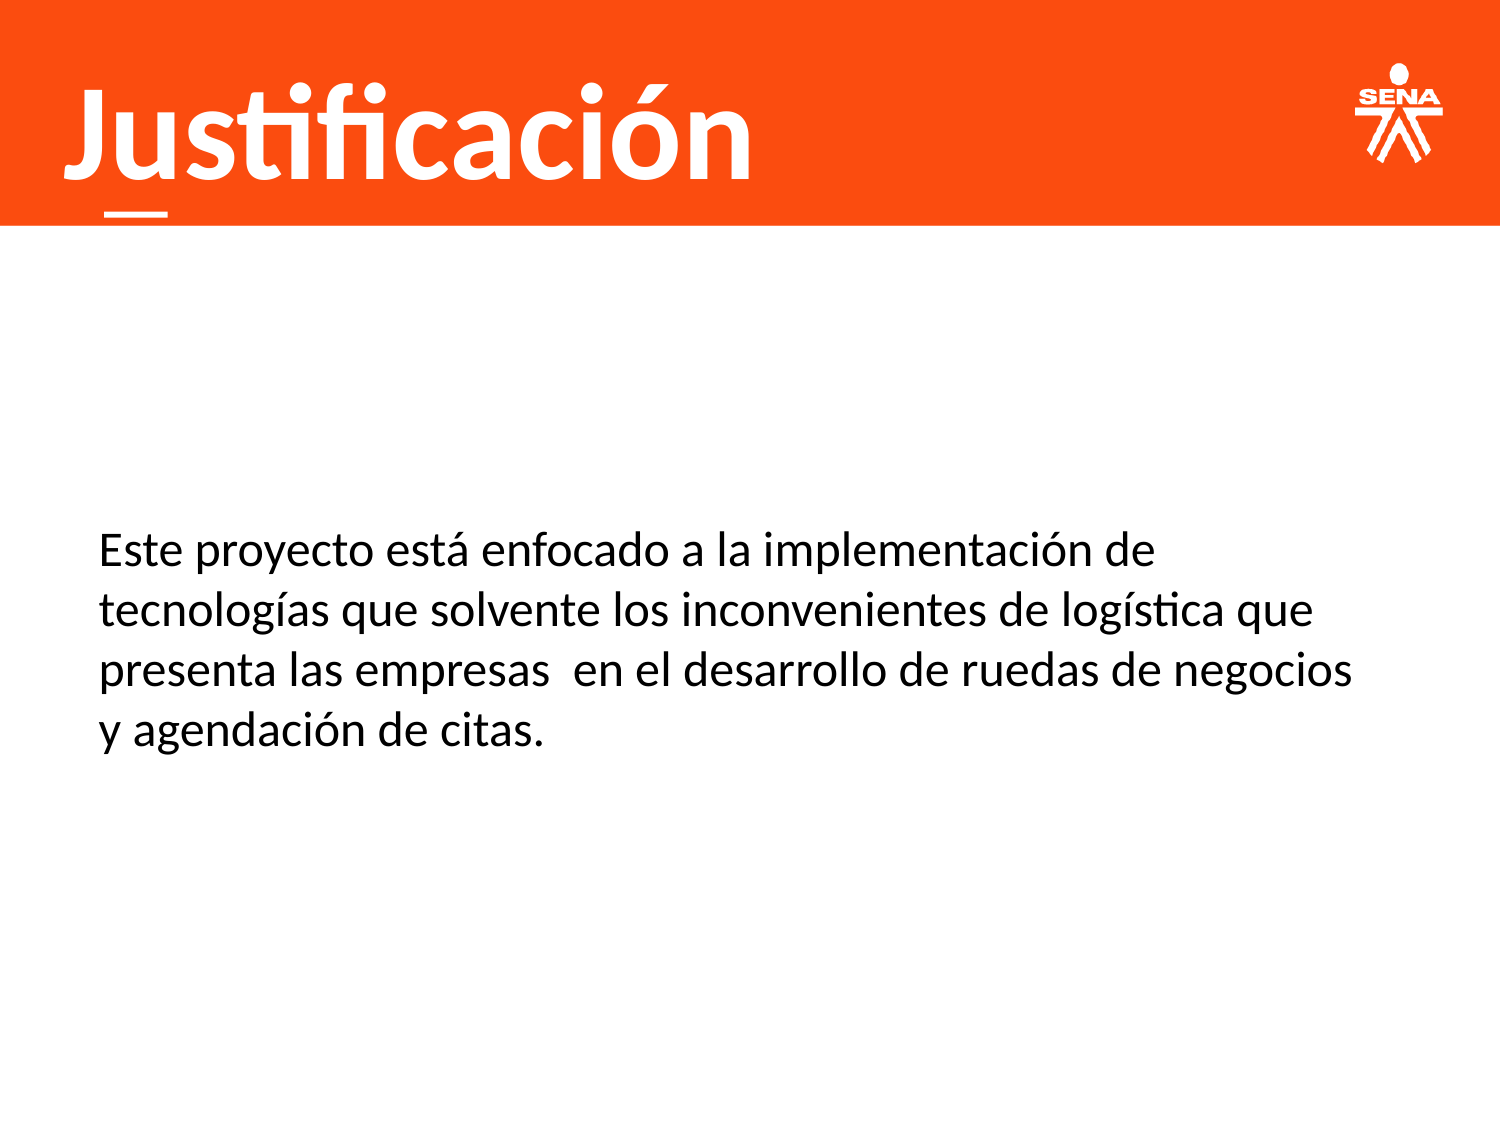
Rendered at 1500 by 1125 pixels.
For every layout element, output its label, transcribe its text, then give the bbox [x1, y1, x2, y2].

text_box Justificación [59, 43, 1259, 212]
picture [0, 0, 1500, 1125]
text_box Este proyecto está enfocado a la implementación de tecnologías que solvente los inconvenientes de logística que presenta las empresas en el desarrollo de ruedas de negocios y agendación de citas. [83, 508, 1379, 797]
text_box [104, 211, 168, 218]
